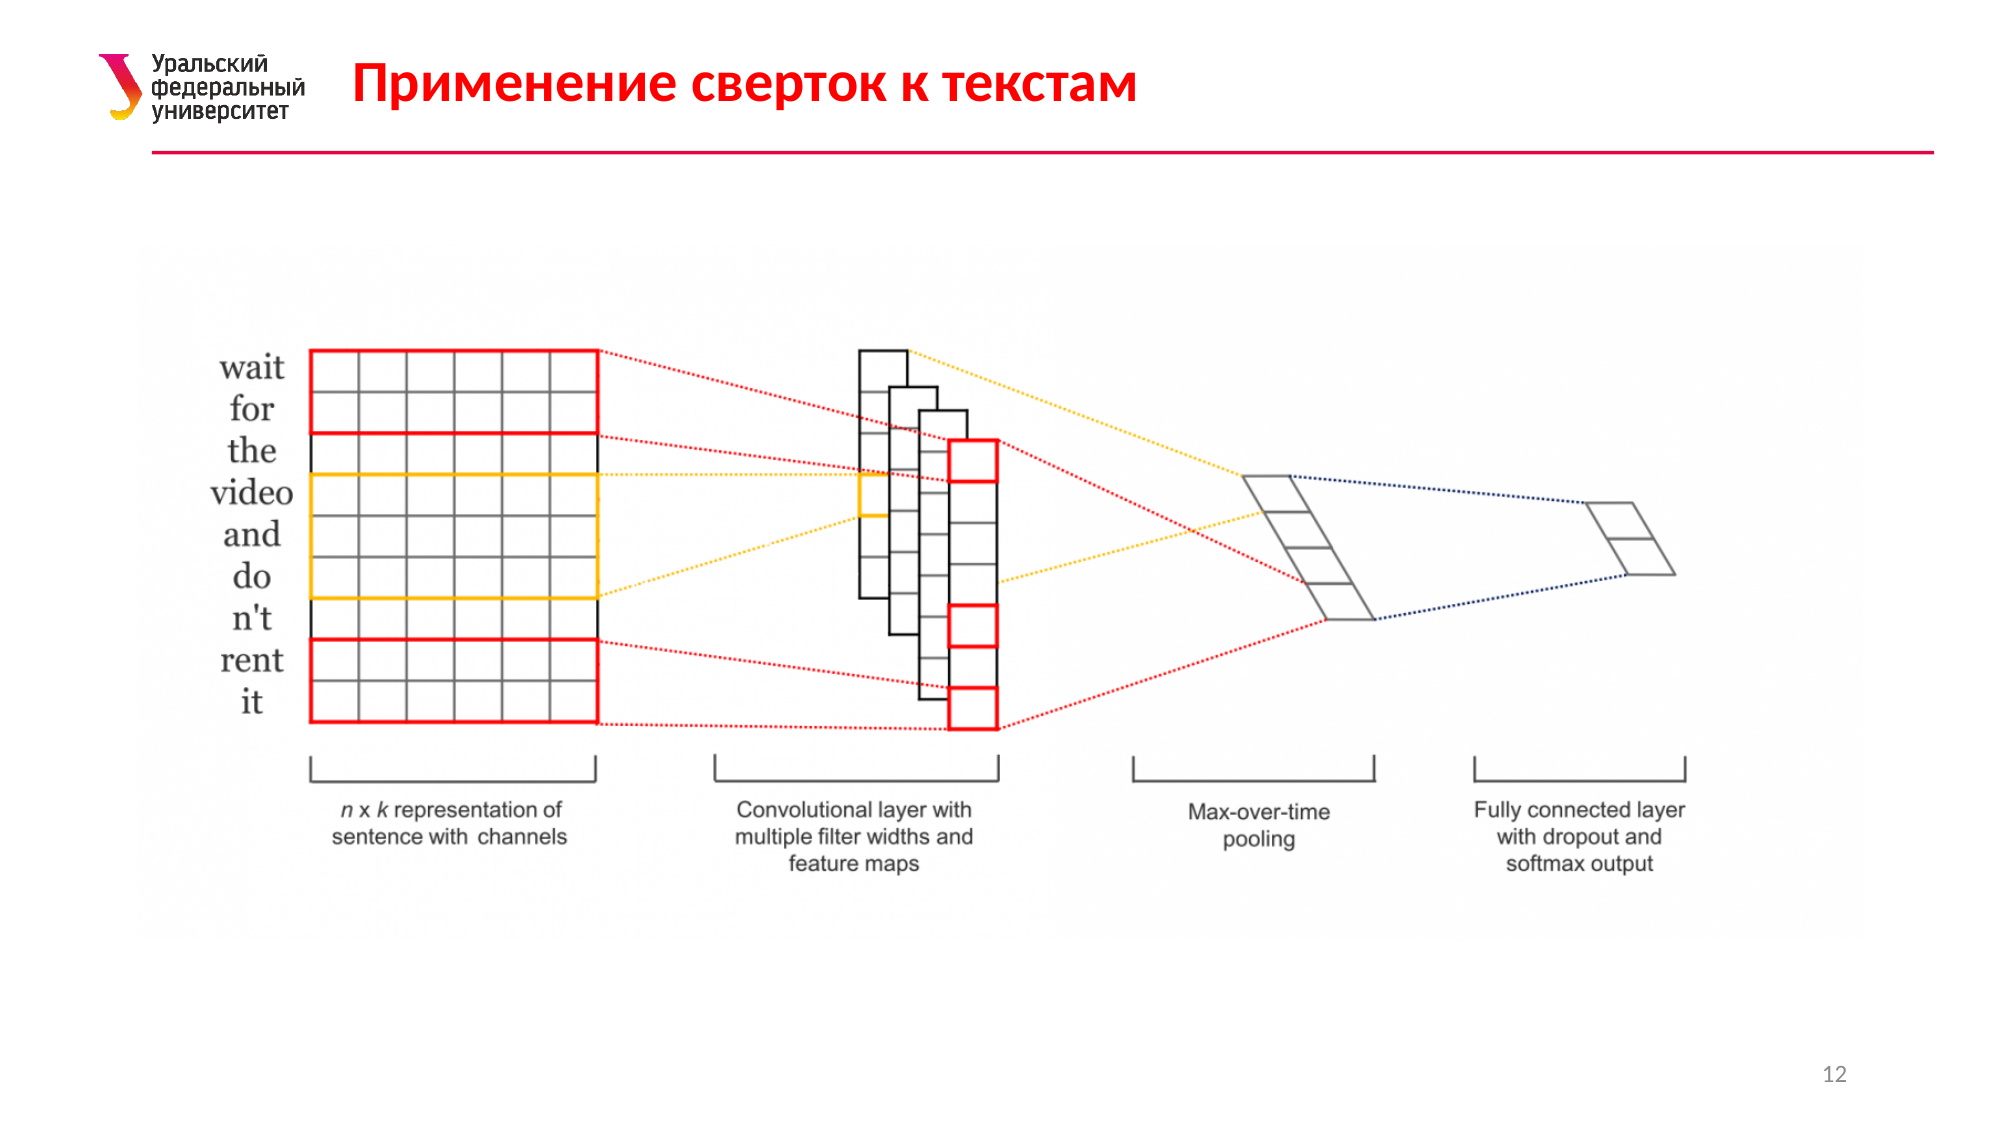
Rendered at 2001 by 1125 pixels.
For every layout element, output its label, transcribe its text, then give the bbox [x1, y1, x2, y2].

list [98, 52, 320, 124]
text_box [151, 150, 1935, 155]
slide_number 12 [1412, 1042, 1863, 1103]
text_box Применение сверток к текстам [337, 36, 1945, 121]
picture [137, 244, 1863, 941]
